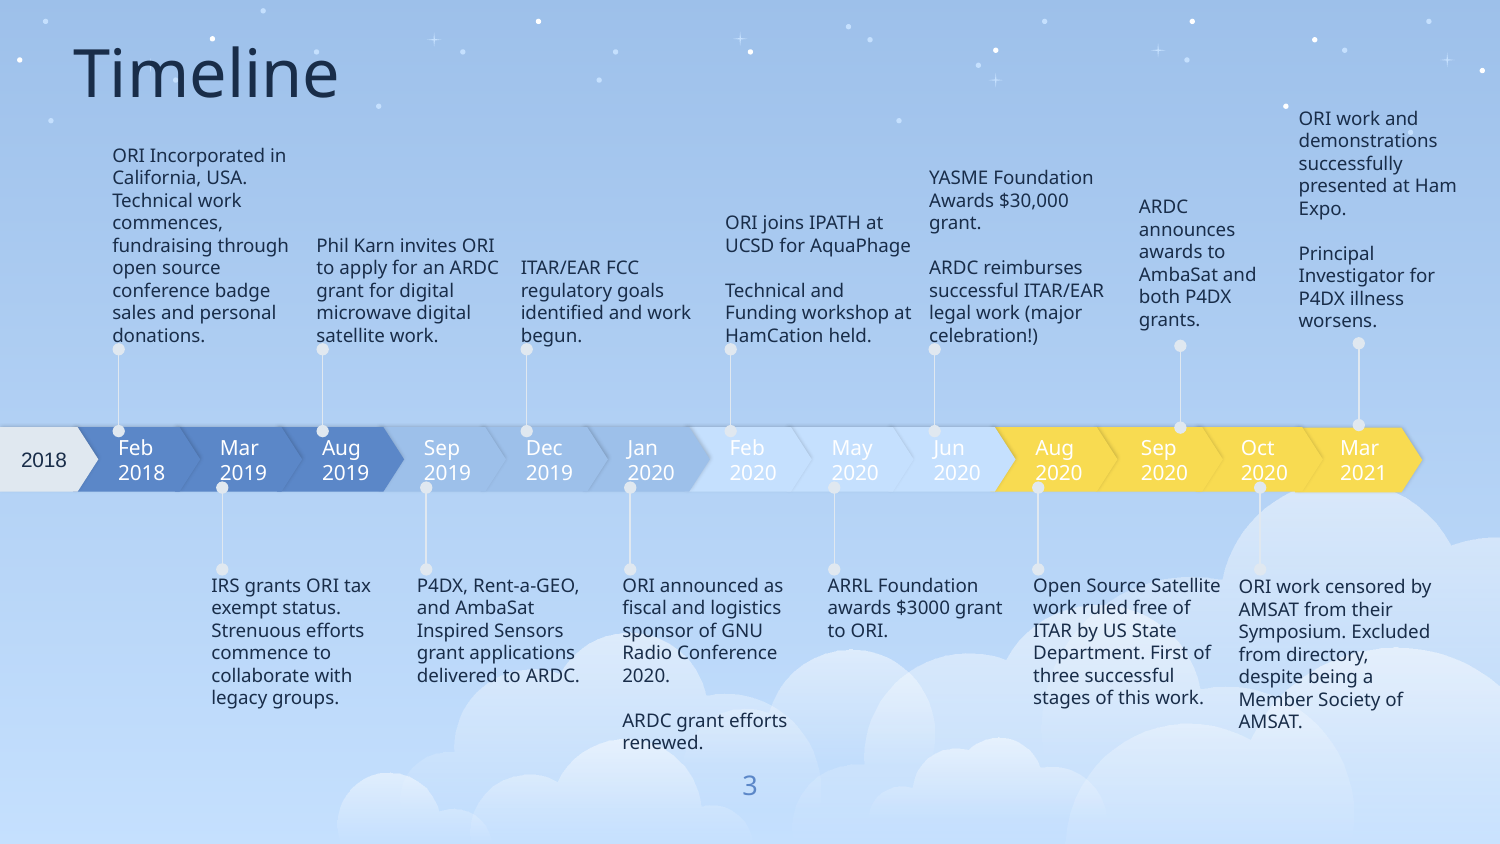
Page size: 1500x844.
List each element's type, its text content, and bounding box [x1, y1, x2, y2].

text_box Feb 2018 [81, 427, 201, 492]
text_box Aug 2020 [999, 427, 1118, 492]
slide_number 3 [705, 754, 795, 819]
text_box Jun 2020 [896, 427, 1016, 492]
text_box IRS grants ORI tax exempt status. Strenuous efforts commence to collaborate with legacy groups. [211, 573, 405, 661]
text_box May 2020 [794, 427, 914, 492]
text_box Dec 2019 [488, 427, 608, 492]
text_box 2018 [0, 427, 99, 492]
text_box Mar 2021 [1304, 427, 1423, 493]
text_box ORI announced as fiscal and logistics sponsor of GNU Radio Conference 2020. ARDC grant efforts renewed. [622, 573, 816, 661]
text_box Aug 2019 [285, 427, 405, 492]
text_box ARDC announces awards to AmbaSat and both P4DX grants. [1138, 242, 1285, 330]
text_box Sep 2020 [1101, 427, 1223, 492]
text_box ORI Incorporated in California, USA. Technical work commences, fundraising through open source conference badge sales and personal donations. [112, 258, 306, 346]
text_box ITAR/EAR FCC regulatory goals identified and work begun. [520, 258, 714, 346]
title Timeline [73, 47, 1097, 113]
text_box Open Source Satellite work ruled free of ITAR by US State Department. First of three successful stages of this work. [1033, 573, 1226, 661]
text_box Oct 2020 [1205, 427, 1323, 492]
text_box Jan 2020 [591, 427, 710, 492]
text_box Sep 2019 [386, 427, 506, 492]
text_box ORI joins IPATH at UCSD for AquaPhage Technical and Funding workshop at HamCation held. [725, 258, 918, 346]
text_box YASME Foundation Awards $30,000 grant. ARDC reimburses successful ITAR/EAR legal work (major celebration!) [929, 258, 1123, 346]
text_box ORI work and demonstrations successfully presented at Ham Expo. Principal Investigator for P4DX illness worsens. [1298, 106, 1459, 194]
text_box Mar 2019 [183, 427, 303, 492]
text_box ORI work censored by AMSAT from their Symposium. Excluded from directory, despite being a Member Society of AMSAT. [1238, 644, 1432, 733]
text_box ARRL Foundation awards $3000 grant to ORI. [827, 573, 1021, 661]
text_box Feb 2020 [693, 427, 812, 492]
text_box Phil Karn invites ORI to apply for an ARDC grant for digital microwave digital satellite work. [316, 258, 510, 346]
text_box P4DX, Rent-a-GEO, and AmbaSat Inspired Sensors grant applications delivered to ARDC. [416, 573, 610, 661]
